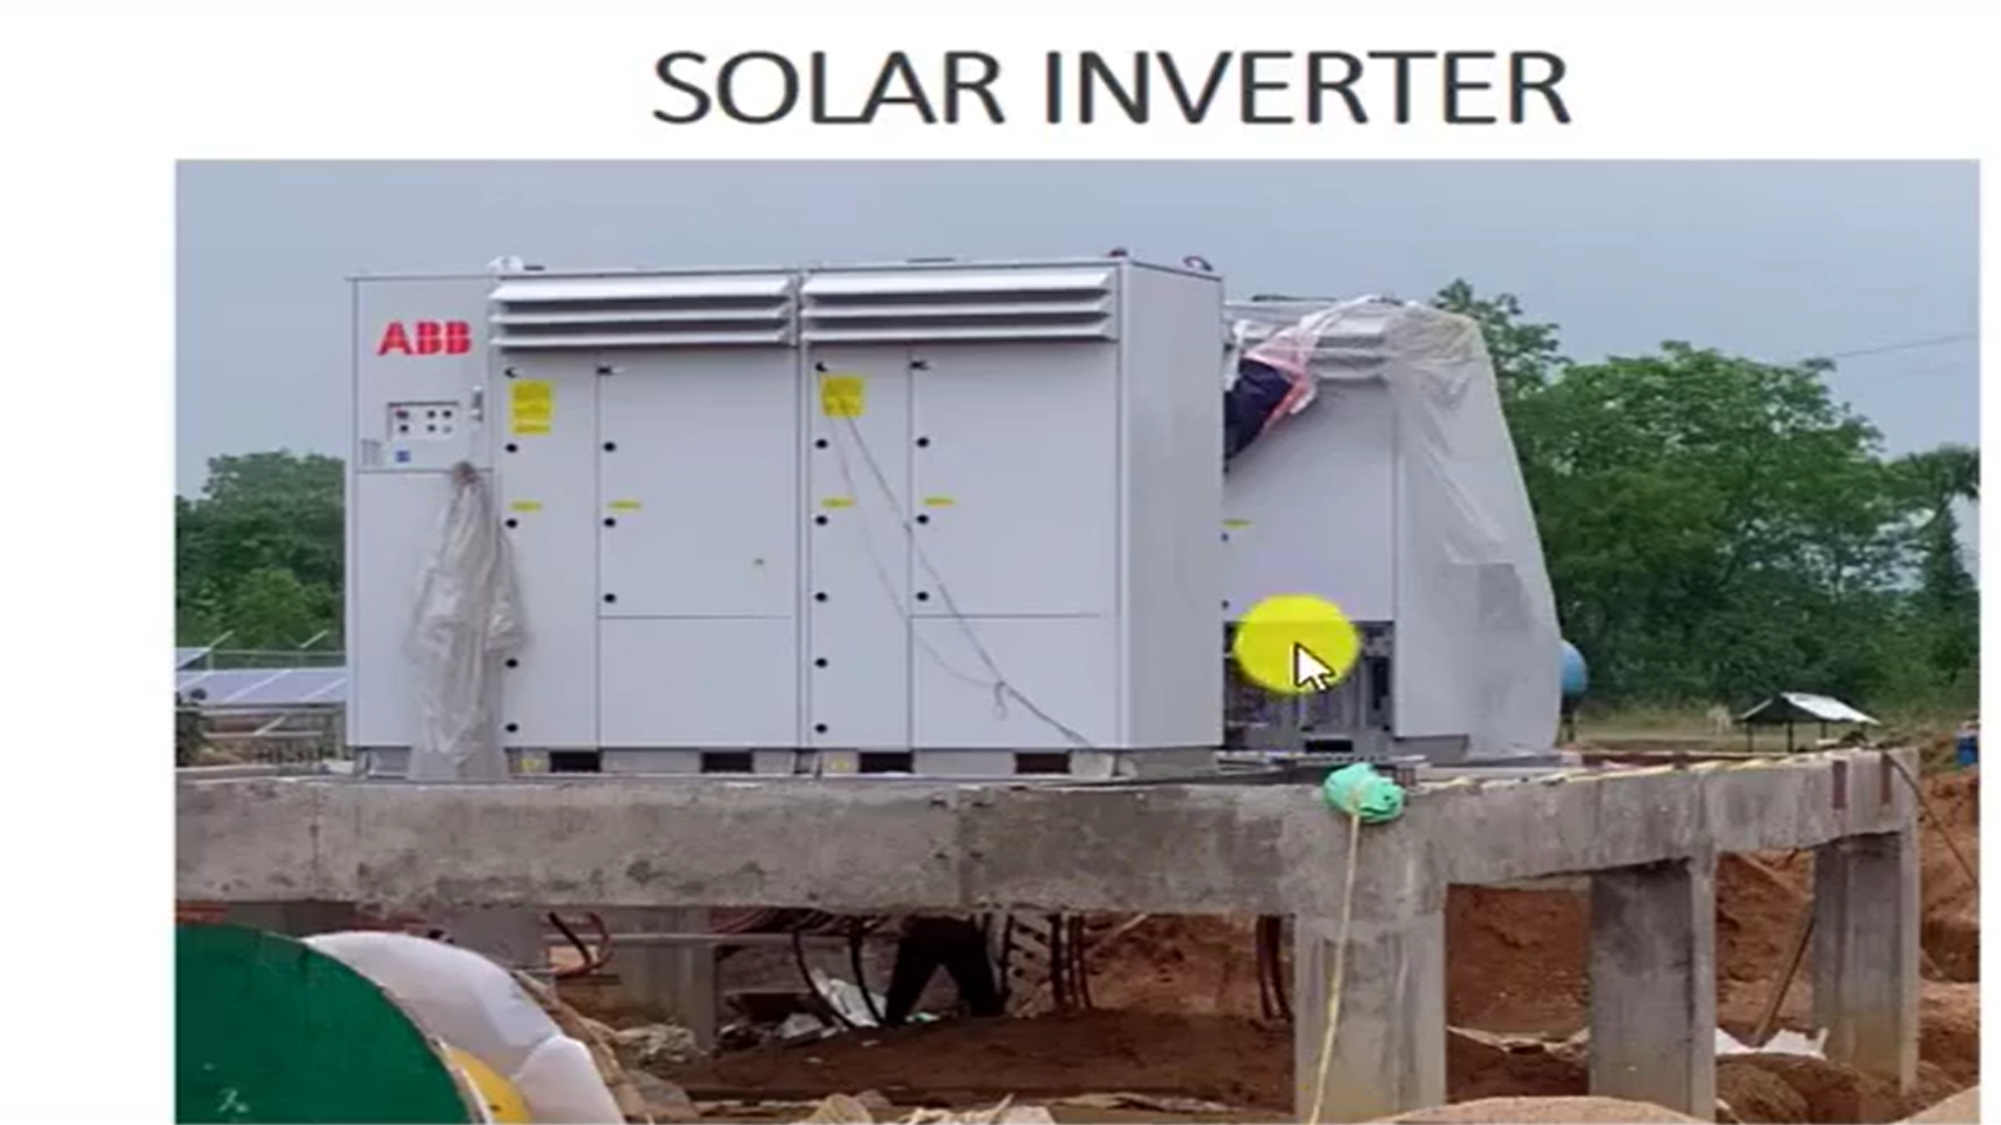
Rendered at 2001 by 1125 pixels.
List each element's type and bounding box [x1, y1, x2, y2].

list [1, 0, 2000, 1125]
